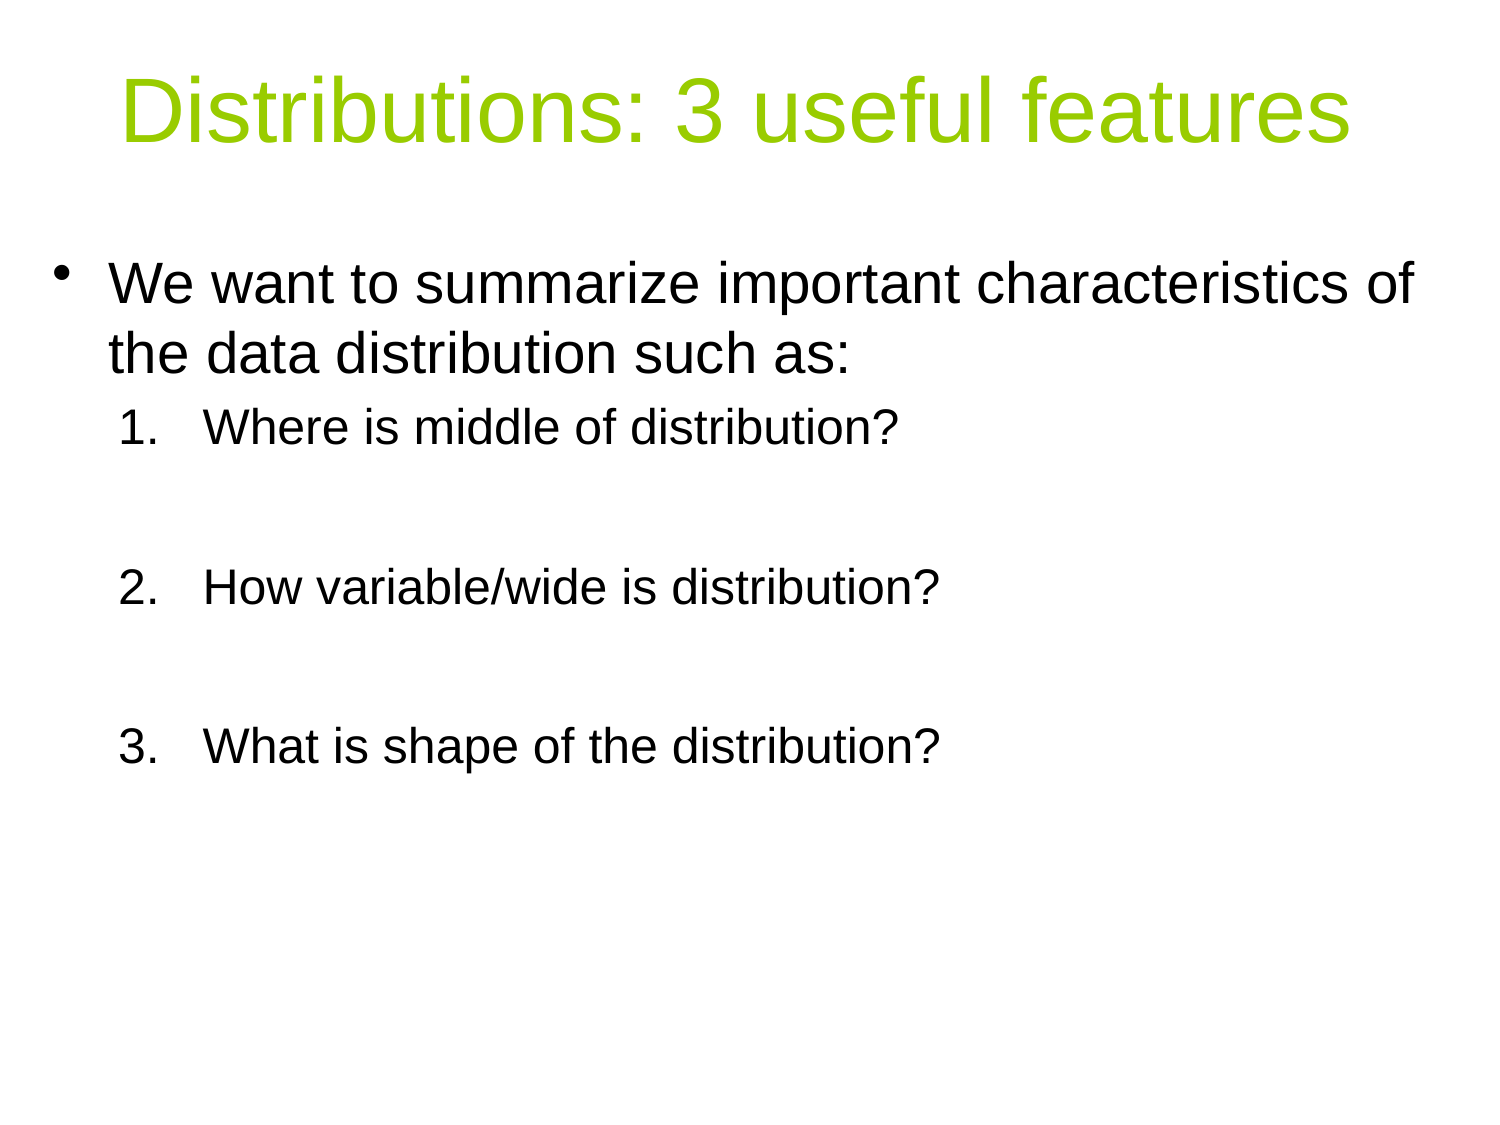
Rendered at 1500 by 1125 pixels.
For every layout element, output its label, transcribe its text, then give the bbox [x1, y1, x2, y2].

list We want to summarize important characteristics of the data distribution such as: Where is middle of distribution? How variable/wide is distribution? What is shape of the distribution? [37, 237, 1463, 1038]
title Distributions: 3 useful features [0, 12, 1500, 200]
